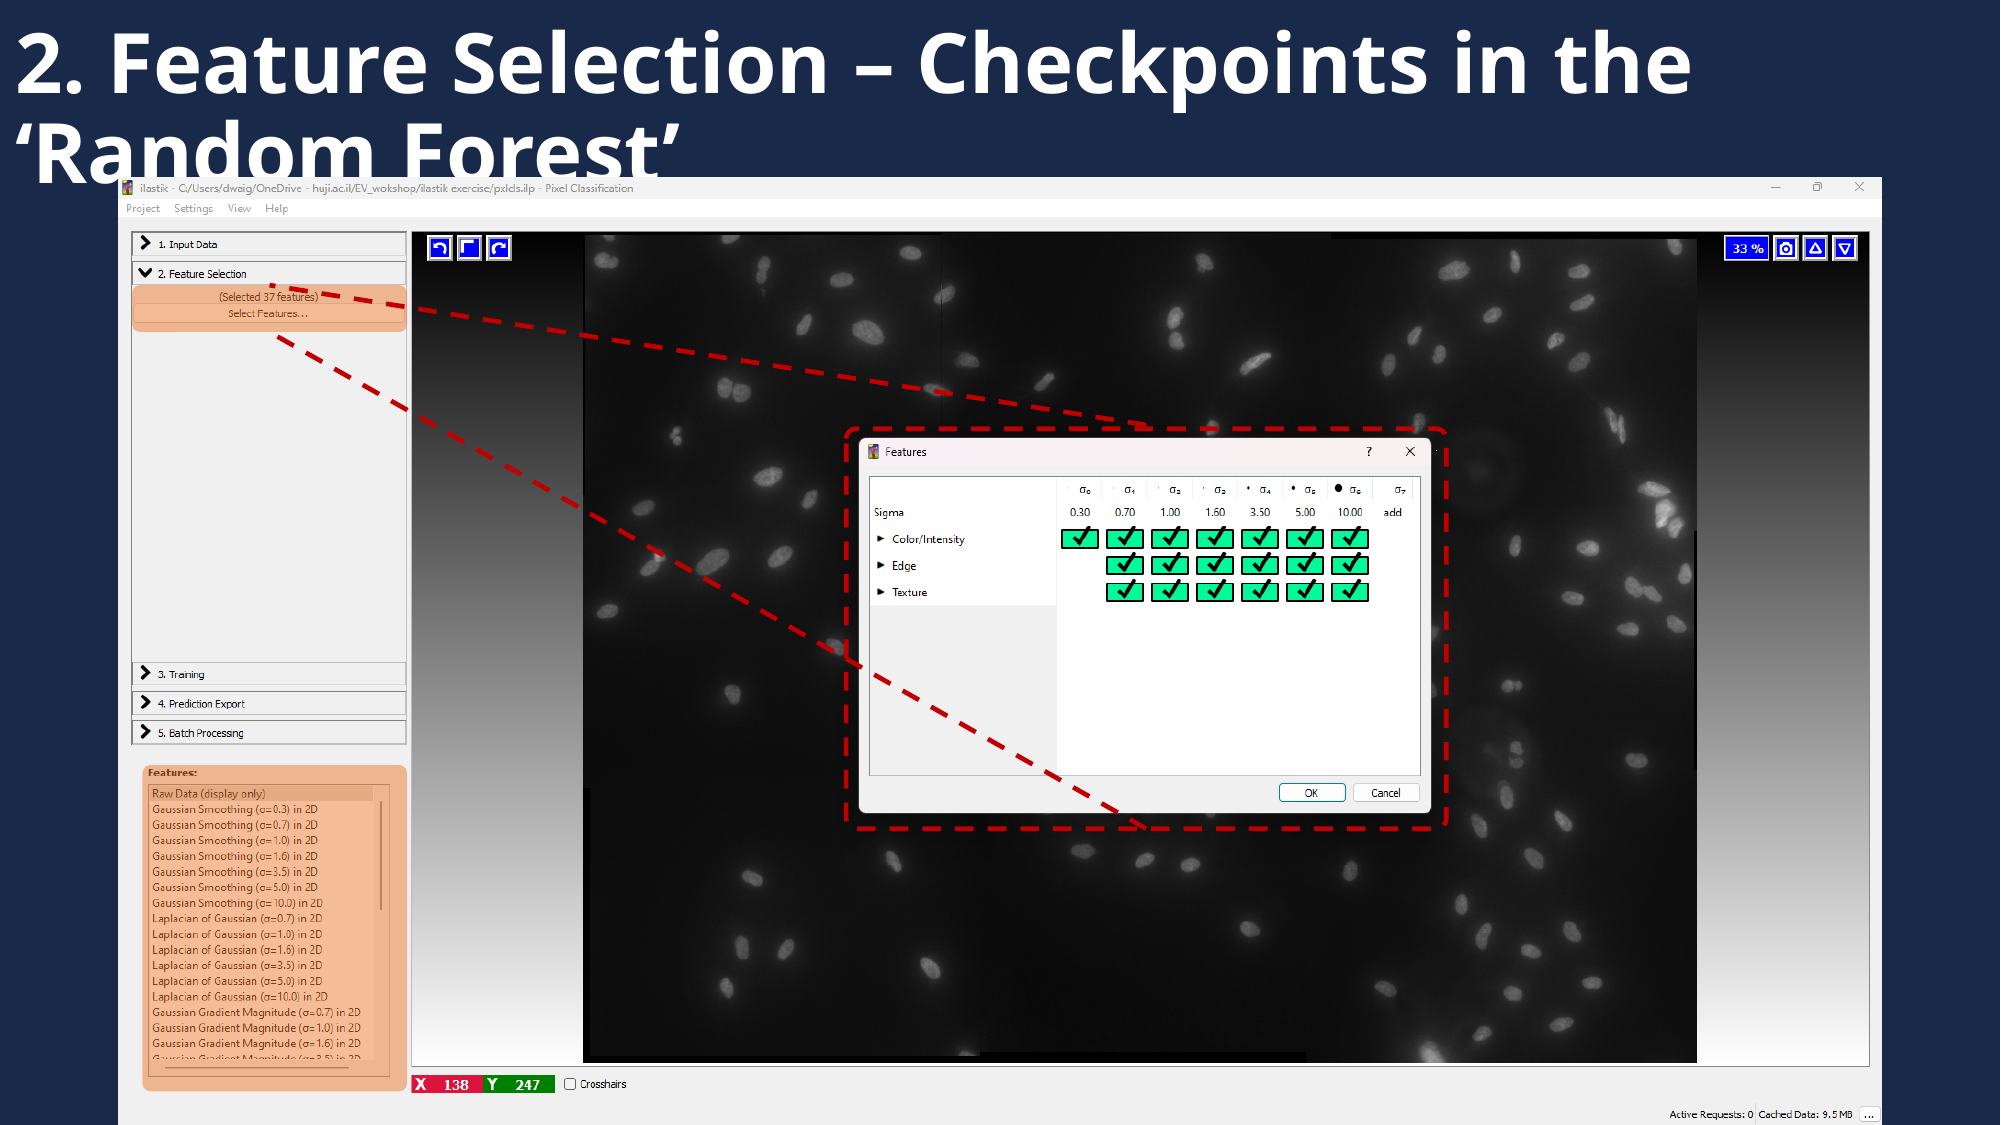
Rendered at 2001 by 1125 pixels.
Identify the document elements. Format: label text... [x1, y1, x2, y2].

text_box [118, 177, 1882, 1125]
title 2. Feature Selection – Checkpoints in the ‘Random Forest’ [0, 2, 2000, 221]
